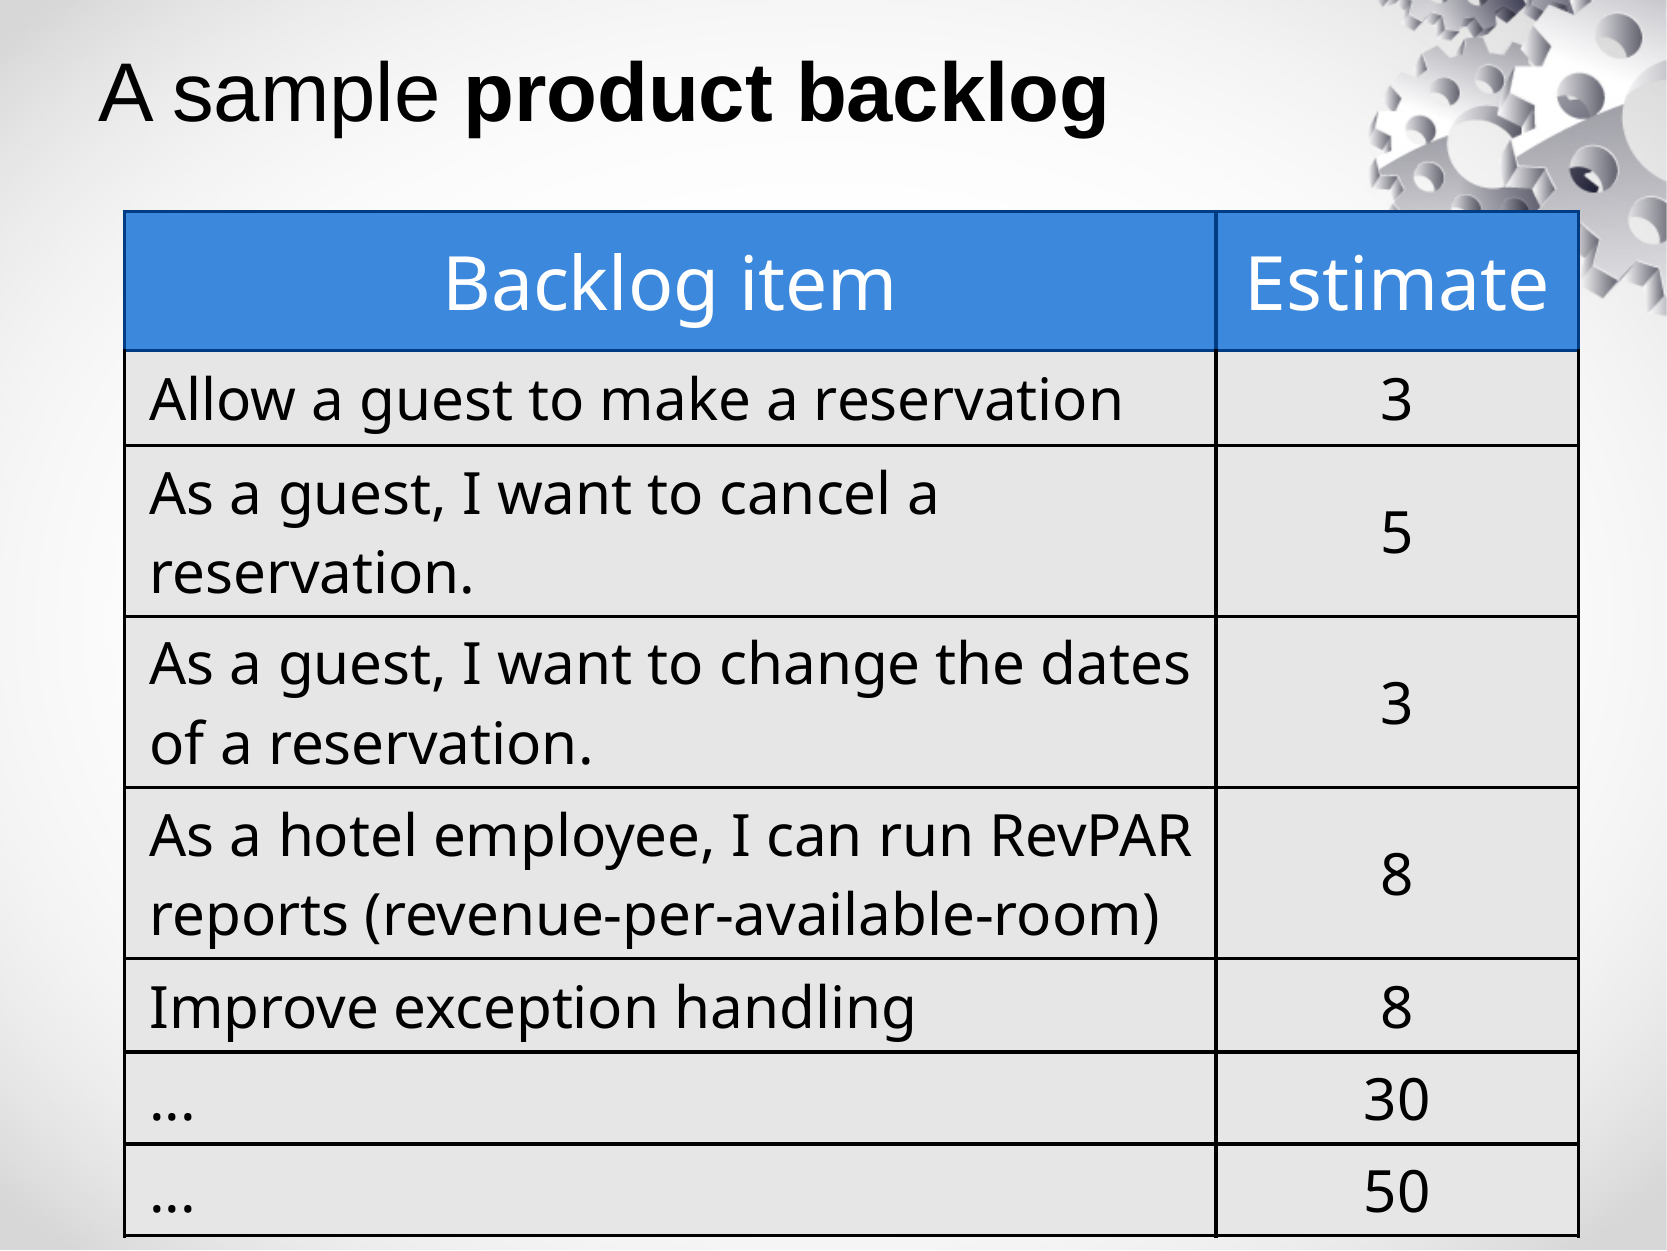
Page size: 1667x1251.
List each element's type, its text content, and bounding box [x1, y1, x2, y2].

table_cell 5 [1218, 447, 1577, 615]
table_cell As a hotel employee, I can run RevPAR reports (revenue-per-available-room) [126, 789, 1214, 957]
table_cell 8 [1218, 789, 1577, 957]
table_cell ... [126, 1054, 1214, 1142]
table_cell 50 [1218, 1146, 1577, 1234]
table_cell 3 [1218, 618, 1577, 786]
table_header Backlog item [126, 213, 1214, 349]
table_cell ... [126, 1146, 1214, 1234]
table_cell Allow a guest to make a reservation [126, 352, 1214, 444]
table_cell 30 [1218, 1054, 1577, 1142]
table_cell 8 [1218, 960, 1577, 1050]
table_cell As a guest, I want to cancel a reservation. [126, 447, 1214, 615]
table_header Estimate [1218, 213, 1577, 349]
table_cell As a guest, I want to change the dates of a reservation. [126, 618, 1214, 786]
title A sample product backlog [83, 34, 1584, 142]
table_cell 3 [1218, 352, 1577, 444]
table_cell Improve exception handling [126, 960, 1214, 1050]
picture [0, 0, 1667, 1250]
